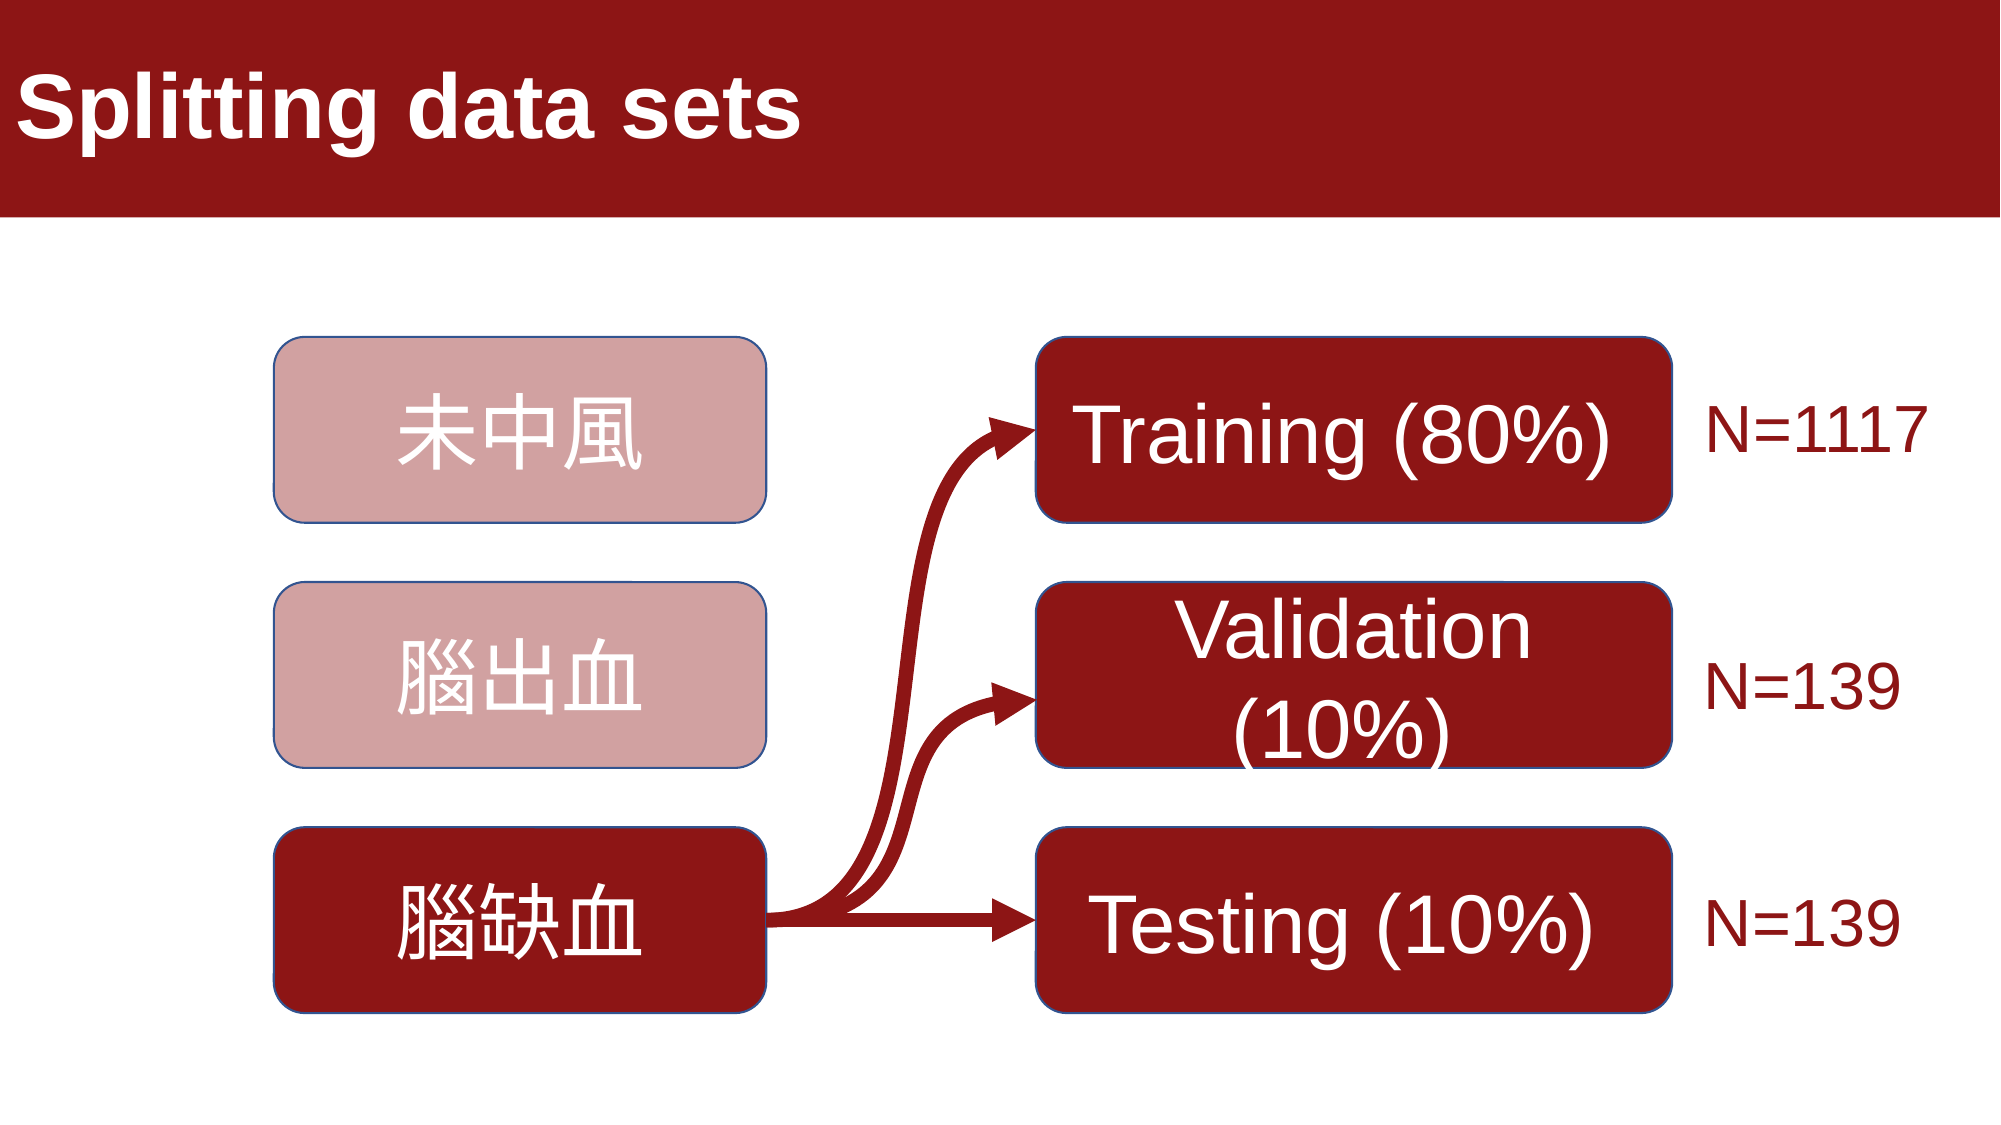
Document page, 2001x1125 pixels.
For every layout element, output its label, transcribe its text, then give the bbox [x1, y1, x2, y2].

text_box 未中風 [272, 335, 768, 524]
title Splitting data sets [0, 0, 2000, 218]
text_box Training (80%) [1034, 335, 1674, 524]
text_box N=1117 [1690, 378, 1946, 474]
text_box 腦缺血 [272, 826, 768, 1015]
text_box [766, 699, 1037, 921]
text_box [766, 429, 1036, 699]
text_box 腦出血 [272, 580, 766, 769]
text_box N=139 [1689, 635, 1918, 730]
text_box Testing (10%) [1034, 826, 1674, 1015]
text_box Validation (10%) [1036, 580, 1674, 769]
text_box N=139 [1689, 872, 1918, 967]
